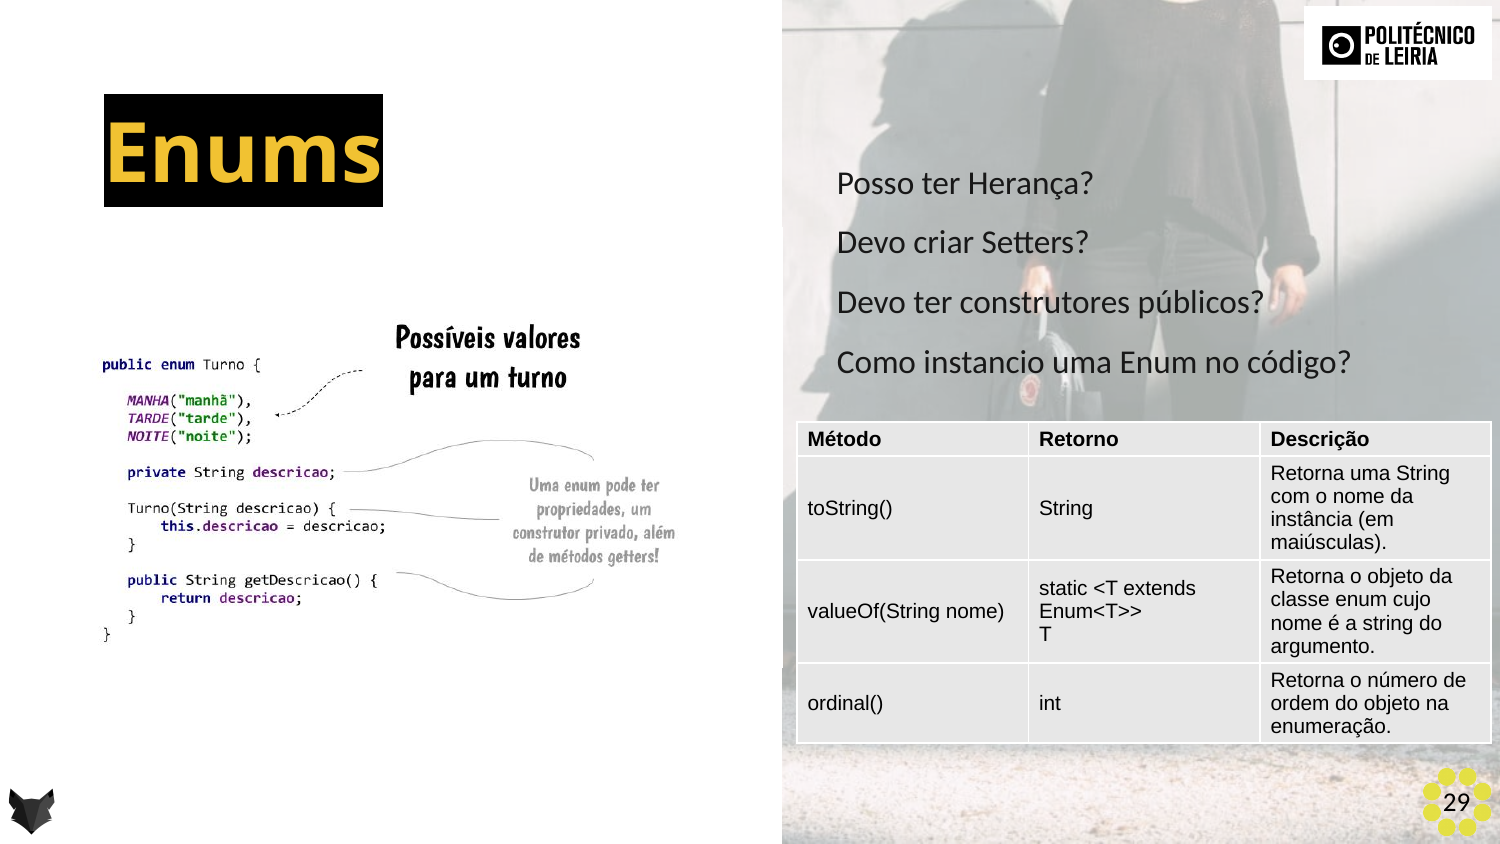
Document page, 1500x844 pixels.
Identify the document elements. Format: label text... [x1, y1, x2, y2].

table_cell Retorna o número de ordem do objeto na enumeração. [1261, 664, 1490, 742]
picture [0, 227, 783, 669]
picture [8, 788, 55, 835]
table_header Retorno [1029, 423, 1259, 455]
text_box Enums [88, 72, 1305, 212]
text_box Posso ter Herança? Devo criar Setters? Devo ter construtores públicos? Como instancio uma Enum no código? [809, 93, 1479, 421]
table_header Descrição [1261, 423, 1490, 455]
table_cell String [1029, 457, 1259, 559]
picture [1304, 6, 1492, 80]
table_cell static <T extends Enum<T>> T [1029, 561, 1259, 662]
table_cell Retorna uma String com o nome da instância (em maiúsculas). [1261, 457, 1490, 559]
table_cell toString() [798, 457, 1028, 559]
table_cell Retorna o objeto da classe enum cujo nome é a string do argumento. [1261, 561, 1490, 662]
table_cell int [1029, 664, 1259, 742]
slide_number 29 [1411, 769, 1500, 835]
table_header Método [798, 423, 1028, 455]
table_cell valueOf(String nome) [798, 561, 1028, 662]
table_cell ordinal() [798, 664, 1028, 742]
